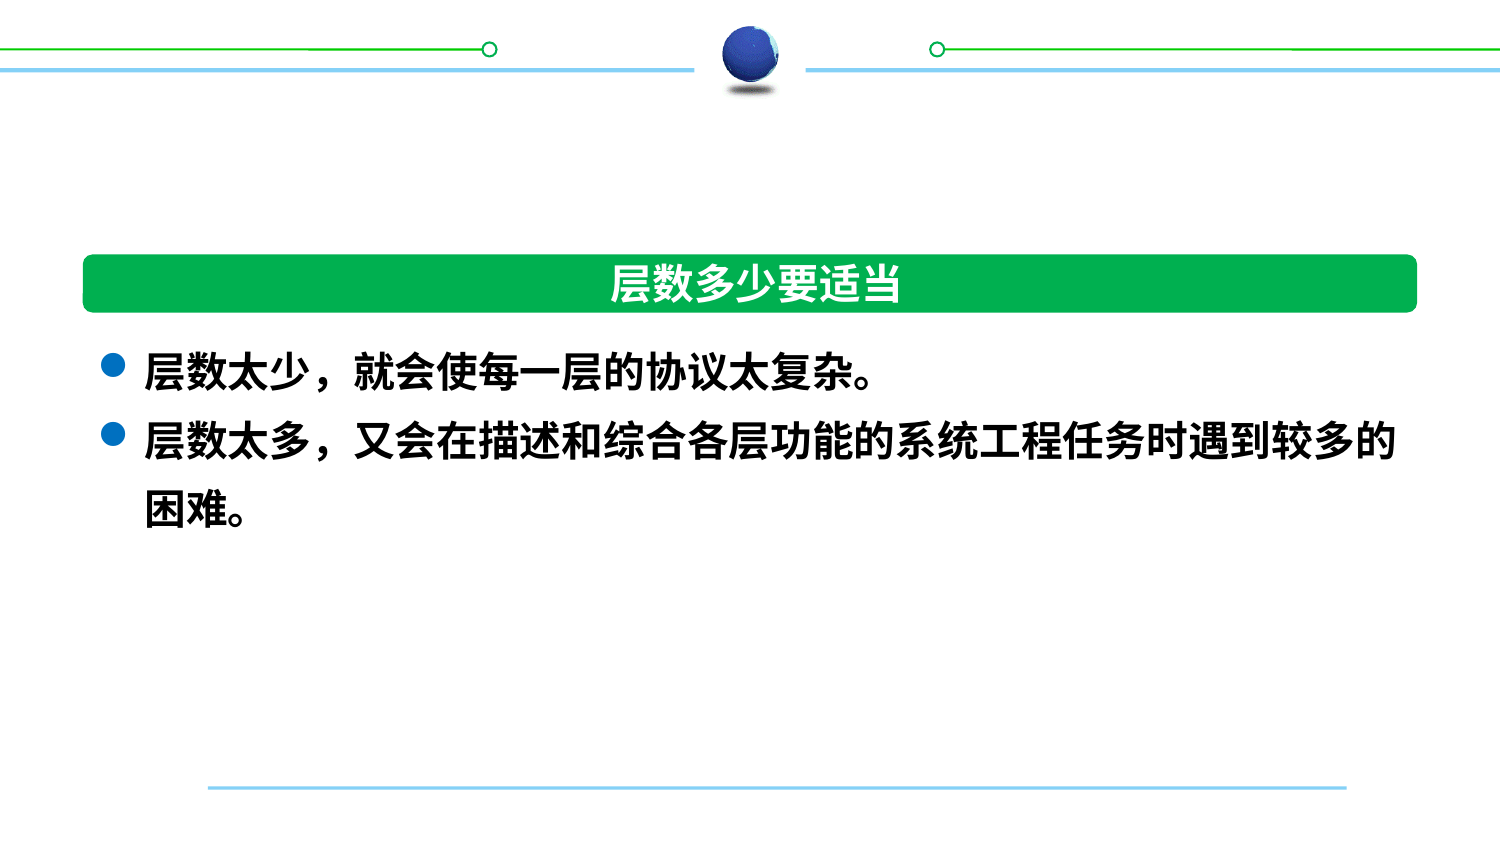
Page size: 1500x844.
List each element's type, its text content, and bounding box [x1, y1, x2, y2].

text_box [82, 254, 595, 313]
text_box 层数多少要适当 [595, 250, 918, 316]
text_box 层数太少，就会使每一层的协议太复杂。 层数太多，又会在描述和综合各层功能的系统工程任务时遇到较多的困难。 [82, 319, 1418, 541]
picture [720, 24, 780, 100]
text_box [918, 254, 1418, 313]
